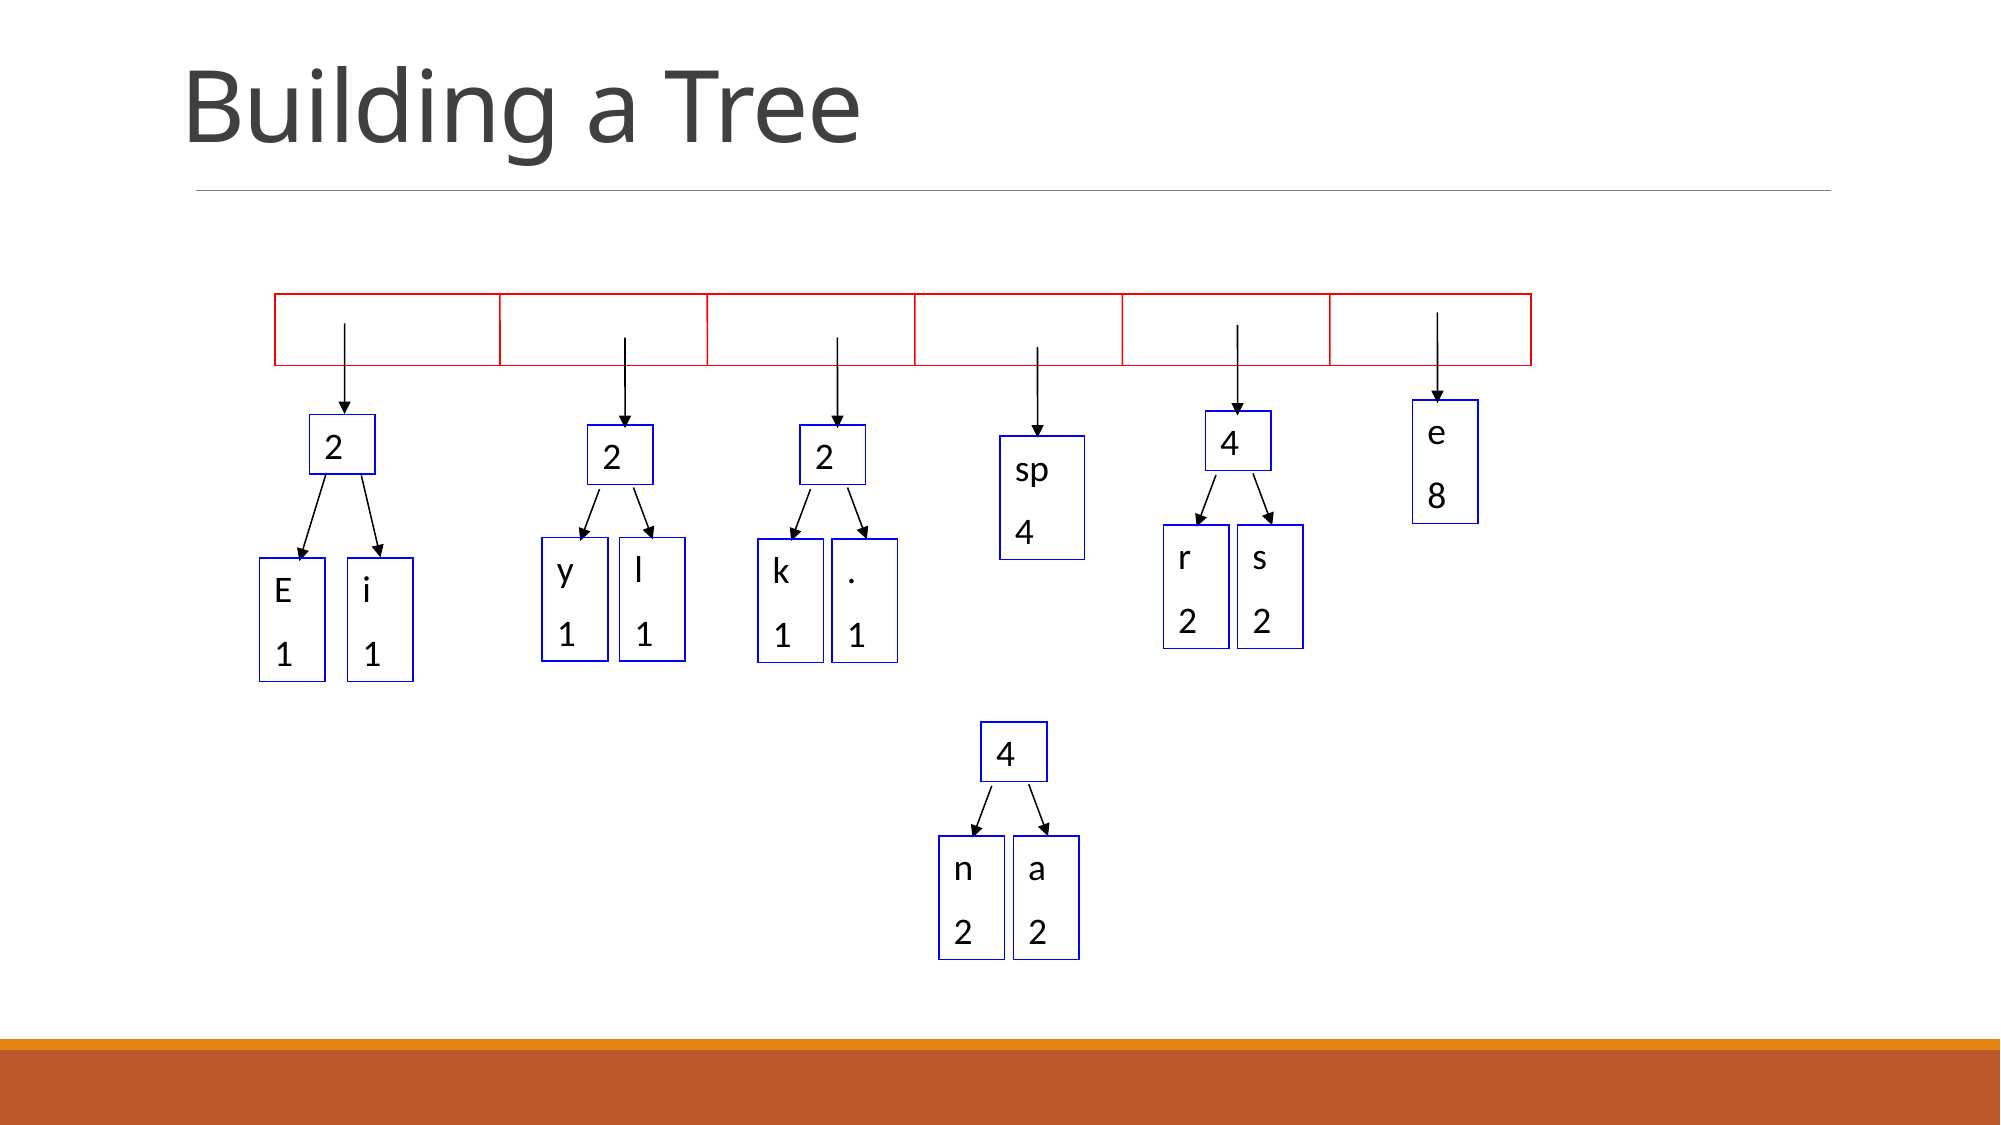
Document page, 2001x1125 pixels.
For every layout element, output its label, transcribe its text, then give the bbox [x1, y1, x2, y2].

text_box [1330, 293, 1532, 366]
text_box [708, 293, 914, 366]
text_box i 1 [347, 558, 414, 682]
text_box [338, 323, 351, 415]
text_box [1431, 312, 1444, 404]
text_box n 2 [939, 835, 1005, 960]
text_box k 1 [757, 538, 824, 663]
text_box [1252, 473, 1274, 526]
text_box [275, 293, 707, 366]
text_box a 2 [1013, 835, 1079, 960]
text_box [847, 487, 869, 540]
text_box [1028, 784, 1050, 837]
title Building a Tree [165, 8, 1815, 171]
text_box [633, 487, 655, 540]
text_box y 1 [542, 537, 608, 661]
text_box s 2 [1237, 524, 1304, 649]
text_box 2 [309, 414, 375, 474]
text_box sp 4 [999, 436, 1085, 560]
text_box . 1 [832, 538, 898, 663]
text_box [970, 785, 992, 835]
text_box r 2 [1163, 524, 1229, 649]
text_box 2 [800, 424, 866, 485]
text_box [915, 293, 1122, 366]
text_box 4 [1205, 410, 1272, 471]
text_box [361, 475, 384, 558]
text_box [1231, 324, 1244, 416]
text_box [1031, 346, 1044, 438]
text_box [831, 337, 844, 429]
text_box l 1 [619, 537, 686, 661]
text_box [618, 337, 632, 429]
text_box [789, 488, 811, 538]
text_box 2 [587, 424, 654, 485]
text_box [578, 488, 600, 537]
text_box [1123, 293, 1329, 366]
text_box [1195, 474, 1217, 524]
text_box [297, 474, 327, 558]
text_box E 1 [259, 558, 325, 682]
text_box e 8 [1412, 399, 1479, 524]
text_box 4 [981, 721, 1047, 782]
